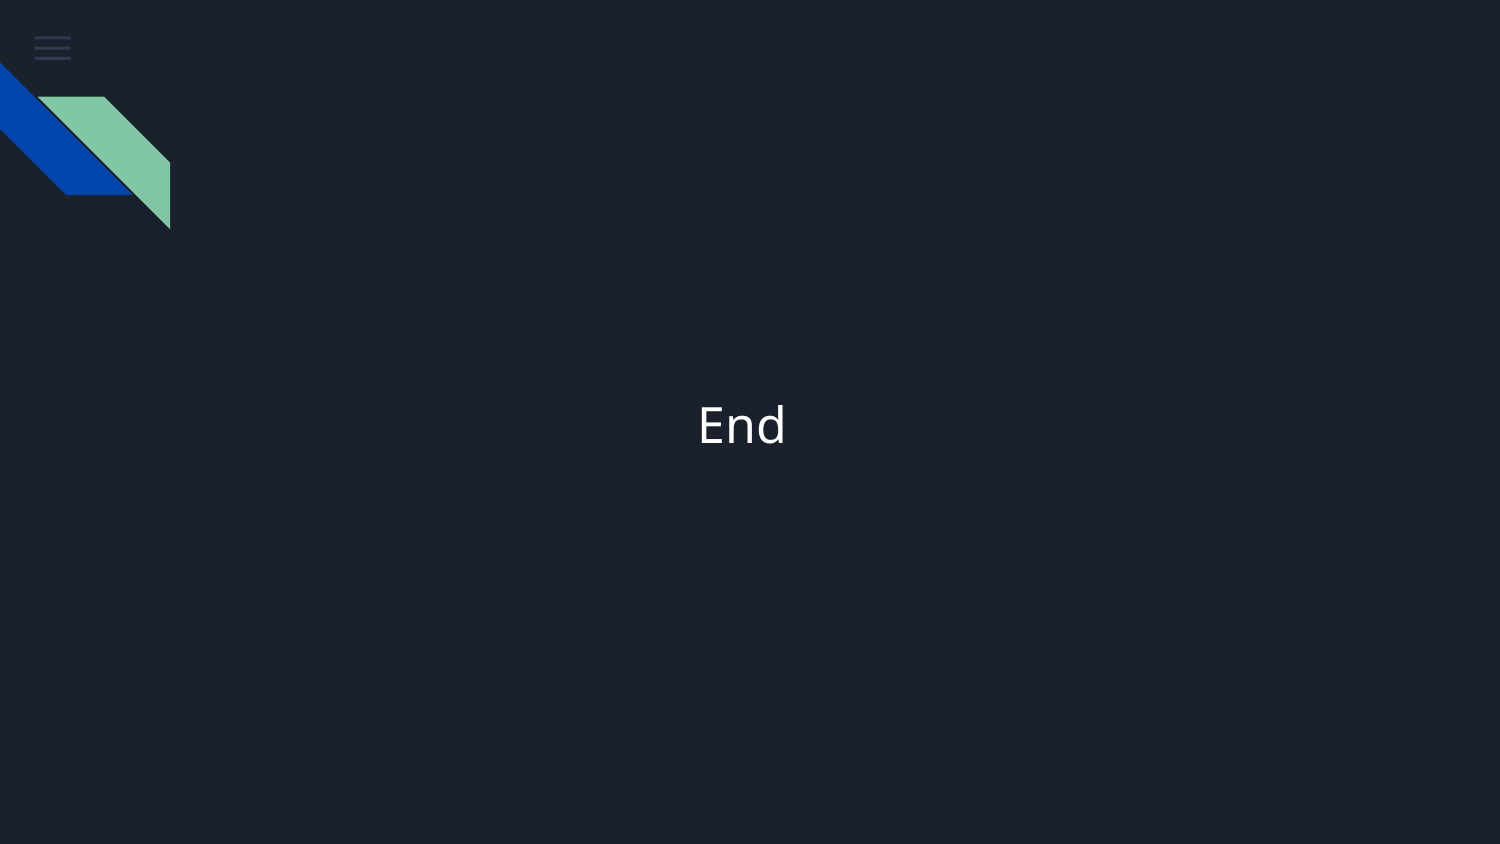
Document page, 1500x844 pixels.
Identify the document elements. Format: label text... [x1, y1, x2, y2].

title End [682, 378, 818, 466]
